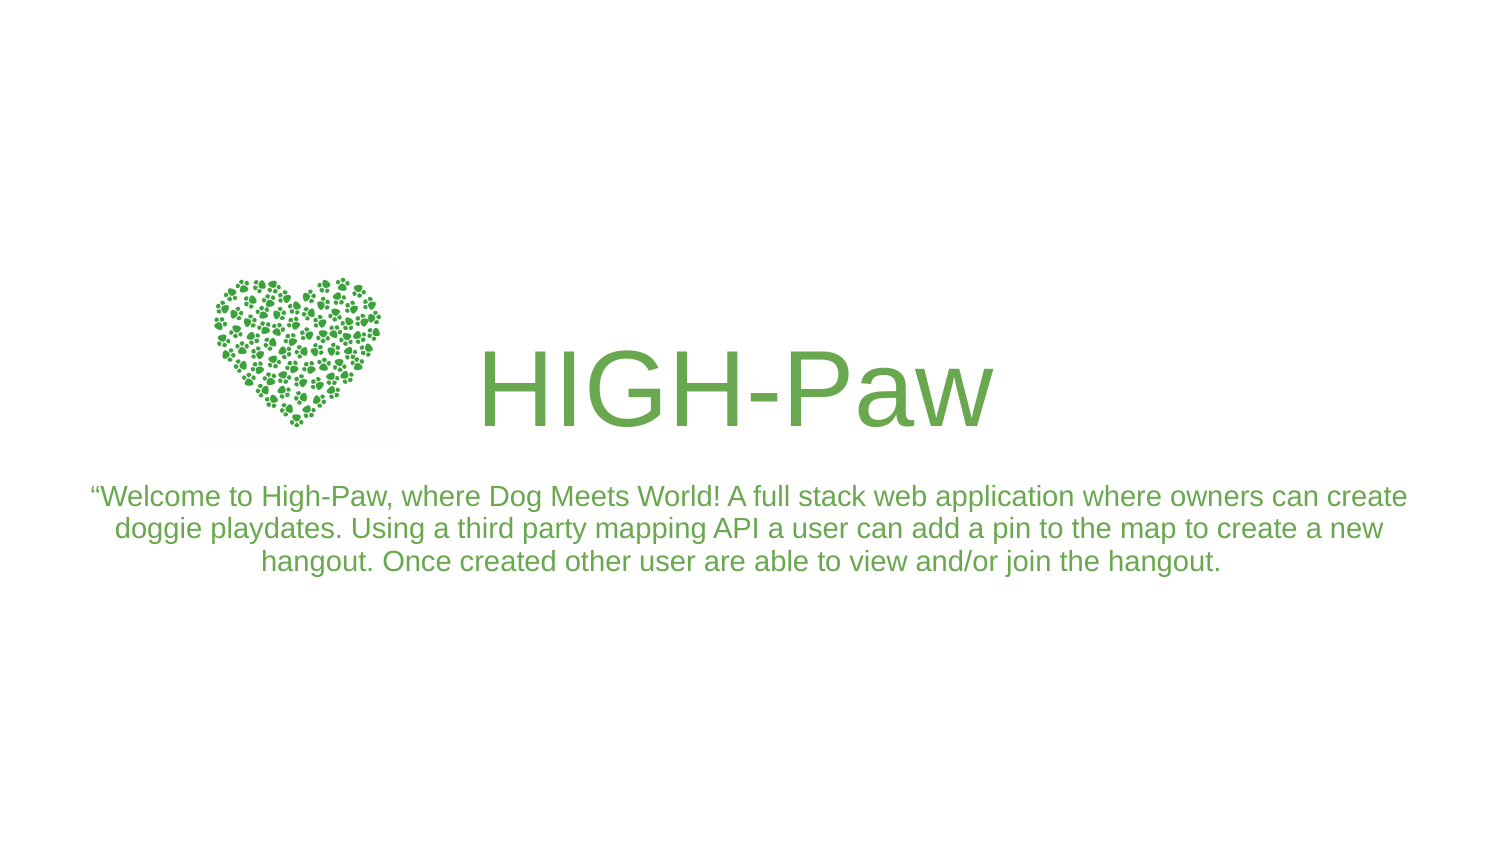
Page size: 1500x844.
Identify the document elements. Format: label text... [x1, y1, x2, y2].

subtitle “Welcome to High-Paw, where Dog Meets World! A full stack web application where owners can create doggie playdates. Using a third party mapping API a user can add a pin to the map to create a new hangout. Once created other user are able to view and/or join the hangout. [51, 464, 1449, 595]
title HIGH-Paw [51, 128, 1449, 464]
picture [202, 257, 393, 448]
